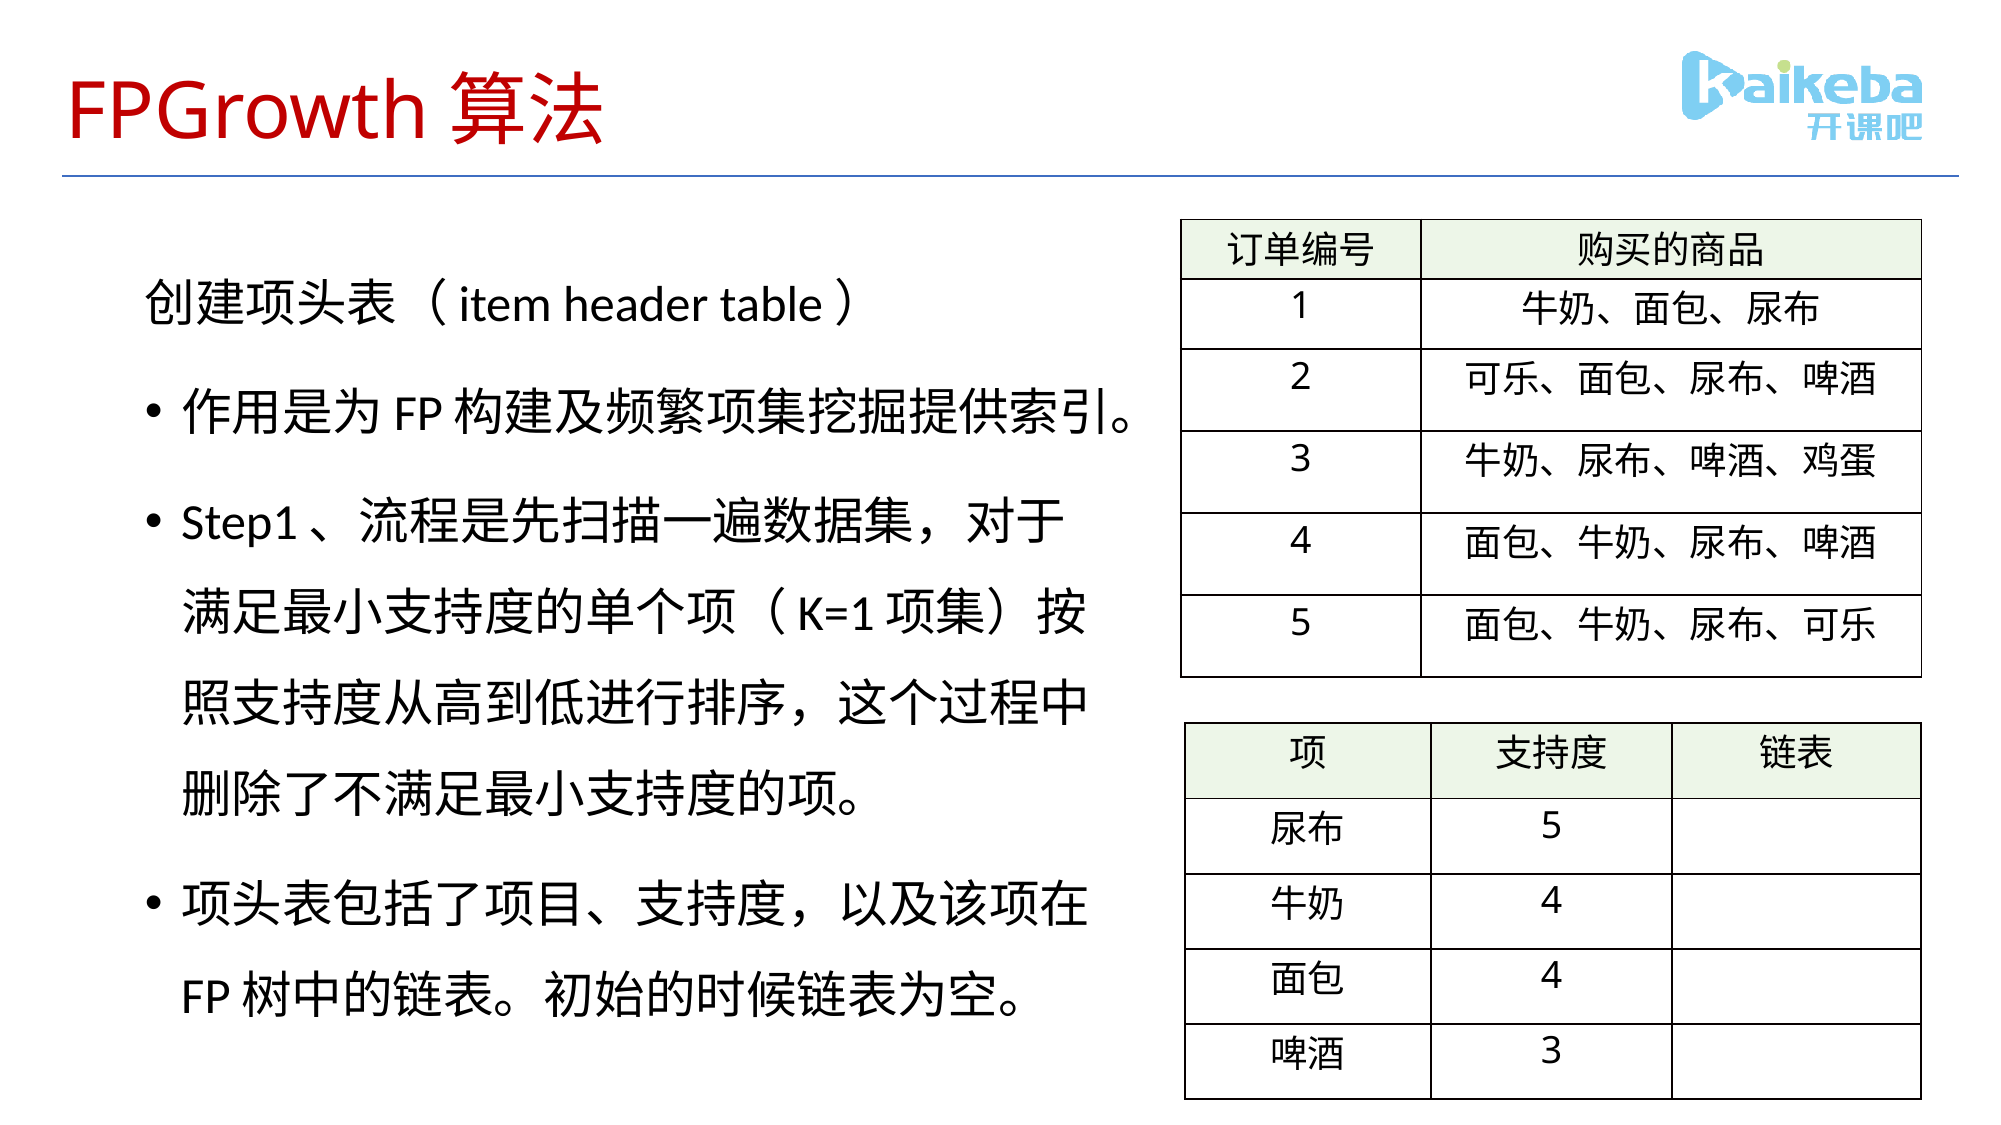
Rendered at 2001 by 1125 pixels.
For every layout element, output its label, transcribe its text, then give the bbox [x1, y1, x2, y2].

table_cell 5 [1182, 596, 1420, 676]
table_cell 面包、牛奶、尿布、啤酒 [1422, 514, 1921, 594]
table_cell 3 [1432, 1025, 1671, 1098]
table_header 链表 [1673, 724, 1920, 798]
table_cell [1673, 799, 1920, 873]
table_cell 4 [1182, 514, 1420, 594]
table_header 项 [1186, 724, 1430, 798]
text_box 创建项头表（item header table） 作用是为FP构建及频繁项集挖掘提供索引。 Step1、流程是先扫描一遍数据集，对于满足最小支持度的单个项（K=1项集）按照支持度从高到低进行排序，这个过程中删除了不满足最小支持度的项。 项头表包括了项目、支持度，以及该项在FP树中的链表。初始的时候链表为空。 [137, 232, 1119, 1053]
table_header 订单编号 [1182, 220, 1420, 278]
table_cell 5 [1432, 799, 1671, 873]
table_cell 面包、牛奶、尿布、可乐 [1422, 596, 1921, 676]
table_cell 牛奶、面包、尿布 [1422, 280, 1921, 348]
table_cell 牛奶、尿布、啤酒、鸡蛋 [1422, 432, 1921, 512]
table_cell 可乐、面包、尿布、啤酒 [1422, 350, 1921, 430]
table_cell 尿布 [1186, 799, 1430, 873]
table_cell [1673, 950, 1920, 1023]
table_cell 4 [1432, 950, 1671, 1023]
table_cell 2 [1182, 350, 1420, 430]
table_cell [1673, 1025, 1920, 1098]
table_cell 啤酒 [1186, 1025, 1430, 1098]
table_cell 3 [1182, 432, 1420, 512]
table_header 购买的商品 [1422, 220, 1921, 278]
table_cell 1 [1182, 280, 1420, 348]
table_cell 牛奶 [1186, 875, 1430, 948]
table_header 支持度 [1432, 724, 1671, 798]
title FPGrowth算法 [57, 59, 1728, 167]
text_box [1653, 21, 1950, 167]
table_cell 面包 [1186, 950, 1430, 1023]
table_cell 4 [1432, 875, 1671, 948]
table_cell [1673, 875, 1920, 948]
